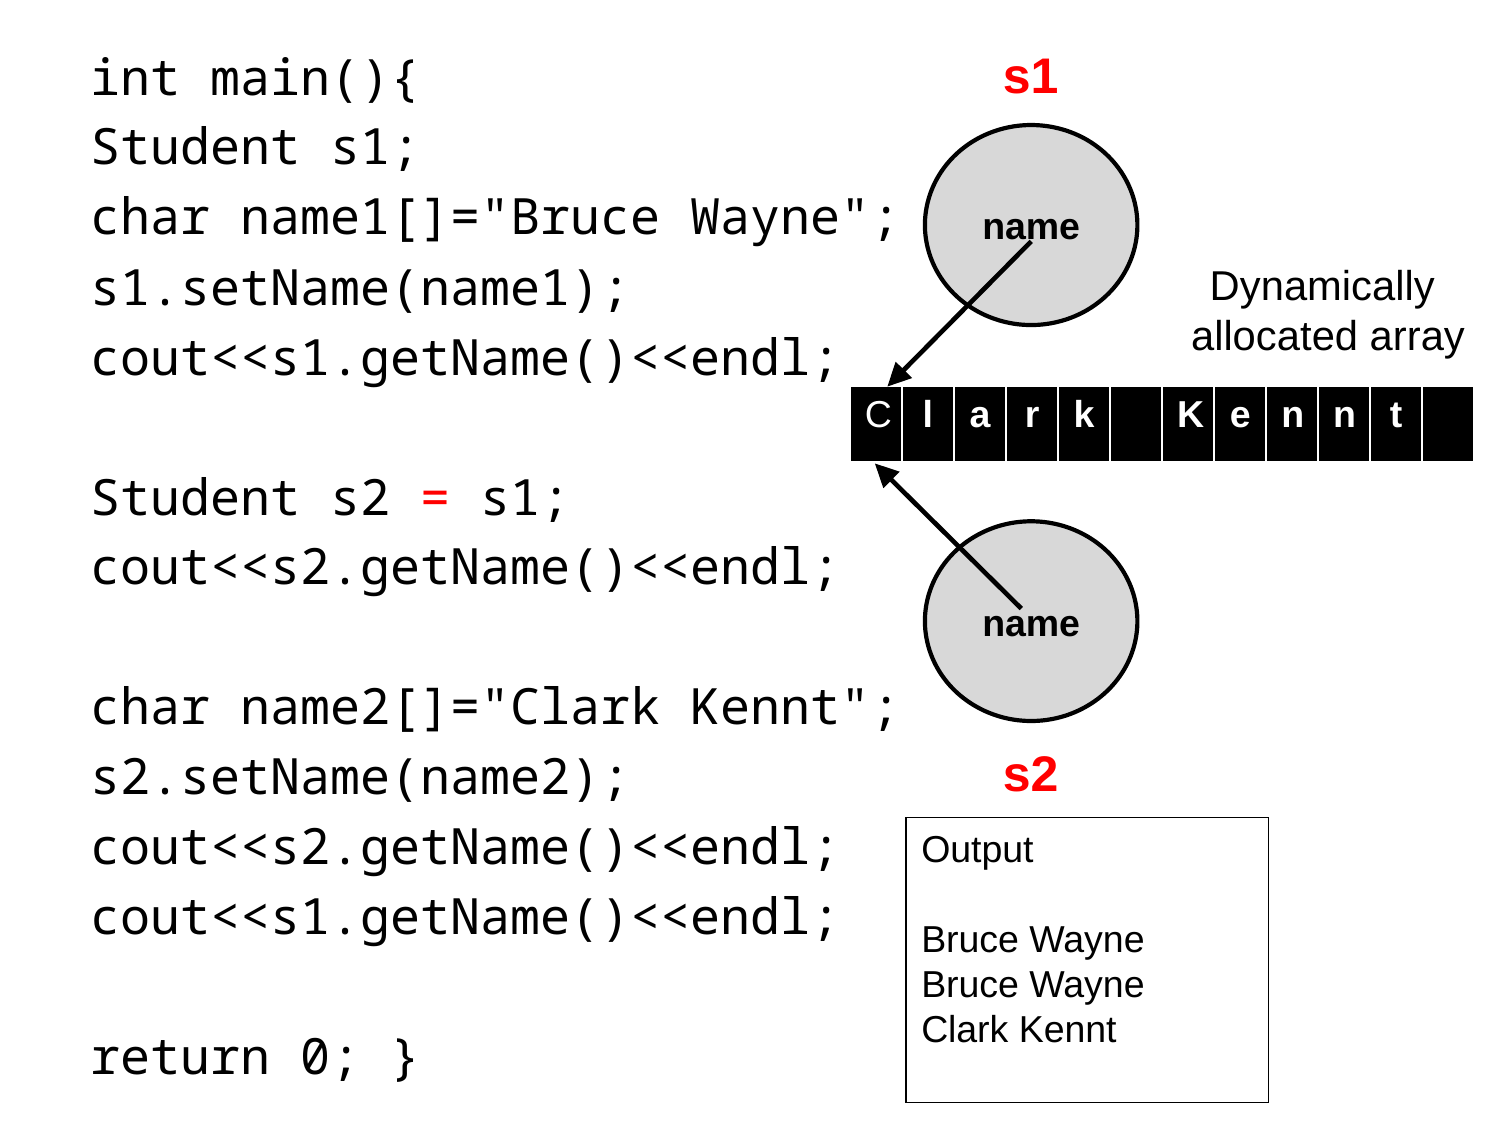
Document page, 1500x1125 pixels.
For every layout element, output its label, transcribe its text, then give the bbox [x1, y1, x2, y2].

table_header C [851, 387, 901, 461]
text_box name [924, 521, 1138, 722]
table_header r [1007, 387, 1057, 461]
text_box Dynamically allocated array [1174, 251, 1482, 367]
text_box s1 [987, 36, 1075, 112]
table_header [1423, 387, 1473, 461]
table_header k [1059, 387, 1109, 461]
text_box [874, 463, 1022, 609]
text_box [887, 241, 1032, 387]
text_box name [924, 125, 1138, 325]
list int main(){ Student s1; char name1[]="Bruce Wayne"; s1.setName(name1); cout<<s1.getName()<<endl; Student s2 = s1; cout<<s2.getName()<<endl; char name2[]="Clark Kennt"; s2.setName(name2); cout<<s2.getName()<<endl; cout<<s1.getName()<<endl; return 0; } [75, 37, 1425, 1005]
table_header K [1163, 387, 1213, 461]
table_header e [1215, 387, 1265, 461]
text_box s2 [987, 733, 1075, 809]
table_header n [1267, 387, 1317, 461]
table_header [1111, 387, 1161, 461]
table_header l [903, 395, 953, 461]
table_header a [955, 395, 1005, 461]
table_header n [1319, 387, 1369, 461]
text_box Output Bruce Wayne Bruce Wayne Clark Kennt [906, 817, 1269, 1103]
table_header t [1371, 387, 1421, 461]
